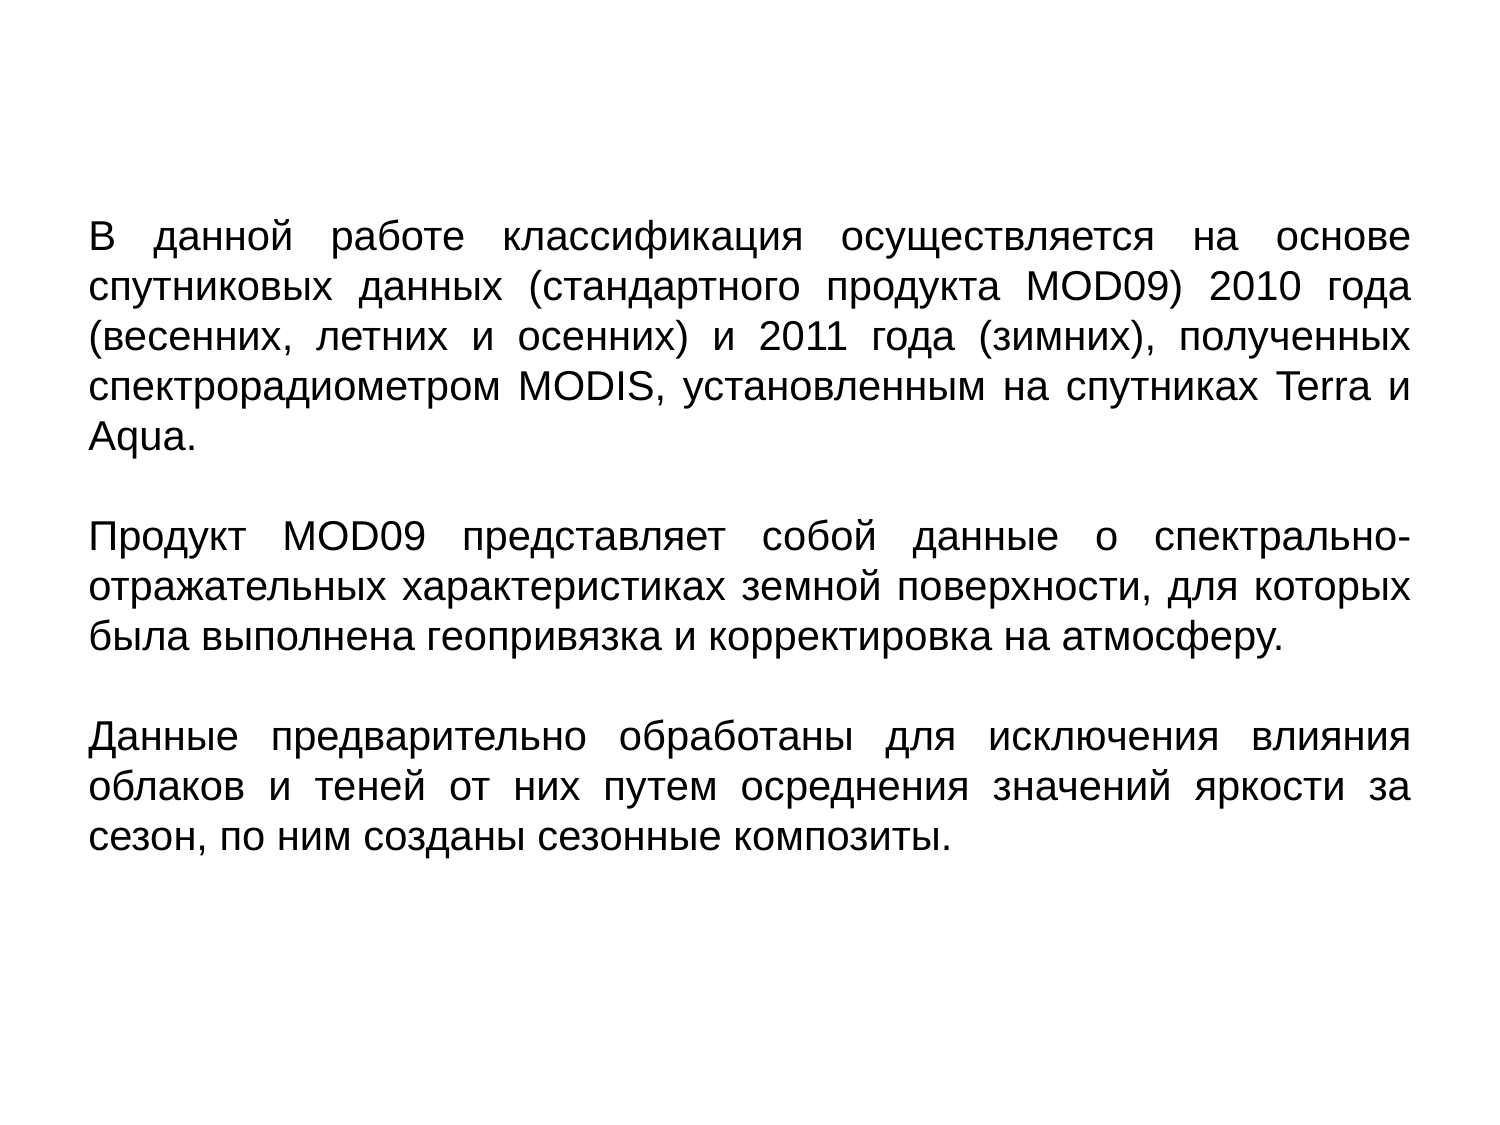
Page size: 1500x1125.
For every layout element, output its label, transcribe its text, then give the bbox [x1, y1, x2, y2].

text_box В данной работе классификация осуществляется на основе спутниковых данных (стандартного продукта MOD09) 2010 года (весенних, летних и осенних) и 2011 года (зимних), полученных спектрорадиометром MODIS, установленным на спутниках Terra и Aqua. Продукт MOD09 представляет собой данные о спектрально-отражательных характеристиках земной поверхности, для которых была выполнена геопривязка и корректировка на атмосферу. Данные предварительно обработаны для исключения влияния облаков и теней от них путем осреднения значений яркости за сезон, по ним созданы сезонные композиты. [73, 201, 1427, 867]
